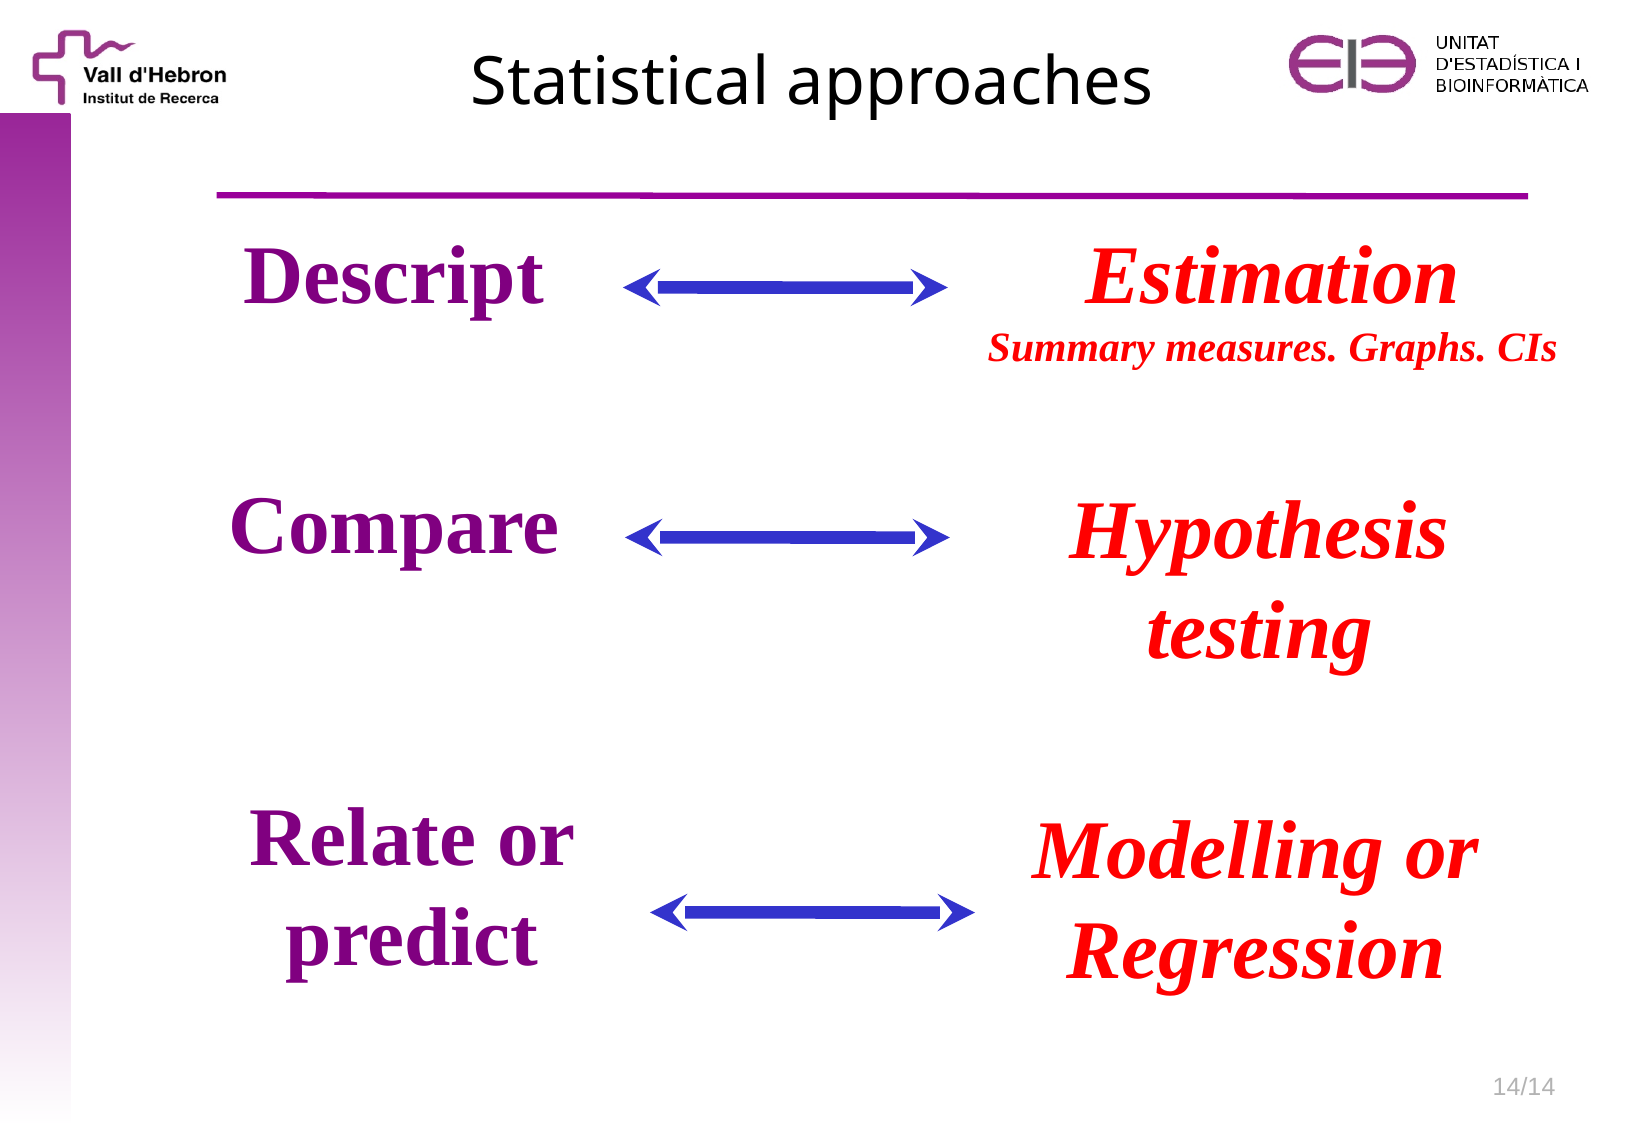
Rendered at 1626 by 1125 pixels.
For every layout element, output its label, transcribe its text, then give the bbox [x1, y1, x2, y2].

text_box Relate or predict [99, 774, 725, 990]
picture [1279, 24, 1625, 100]
text_box [937, 531, 950, 544]
slide_number 14 [1426, 1058, 1601, 1106]
text_box Statistical approaches [249, 42, 1376, 114]
text_box [962, 906, 976, 919]
text_box [622, 281, 636, 294]
text_box [649, 906, 663, 919]
text_box [624, 531, 638, 544]
text_box [935, 281, 948, 294]
text_box Hypothesis testing [965, 467, 1554, 683]
picture [31, 29, 227, 106]
text_box Estimation Summary measures. Graphs. CIs [920, 212, 1625, 378]
text_box Modelling or Regression [962, 787, 1550, 1003]
text_box Compare [81, 462, 707, 578]
text_box Descript [81, 212, 707, 328]
